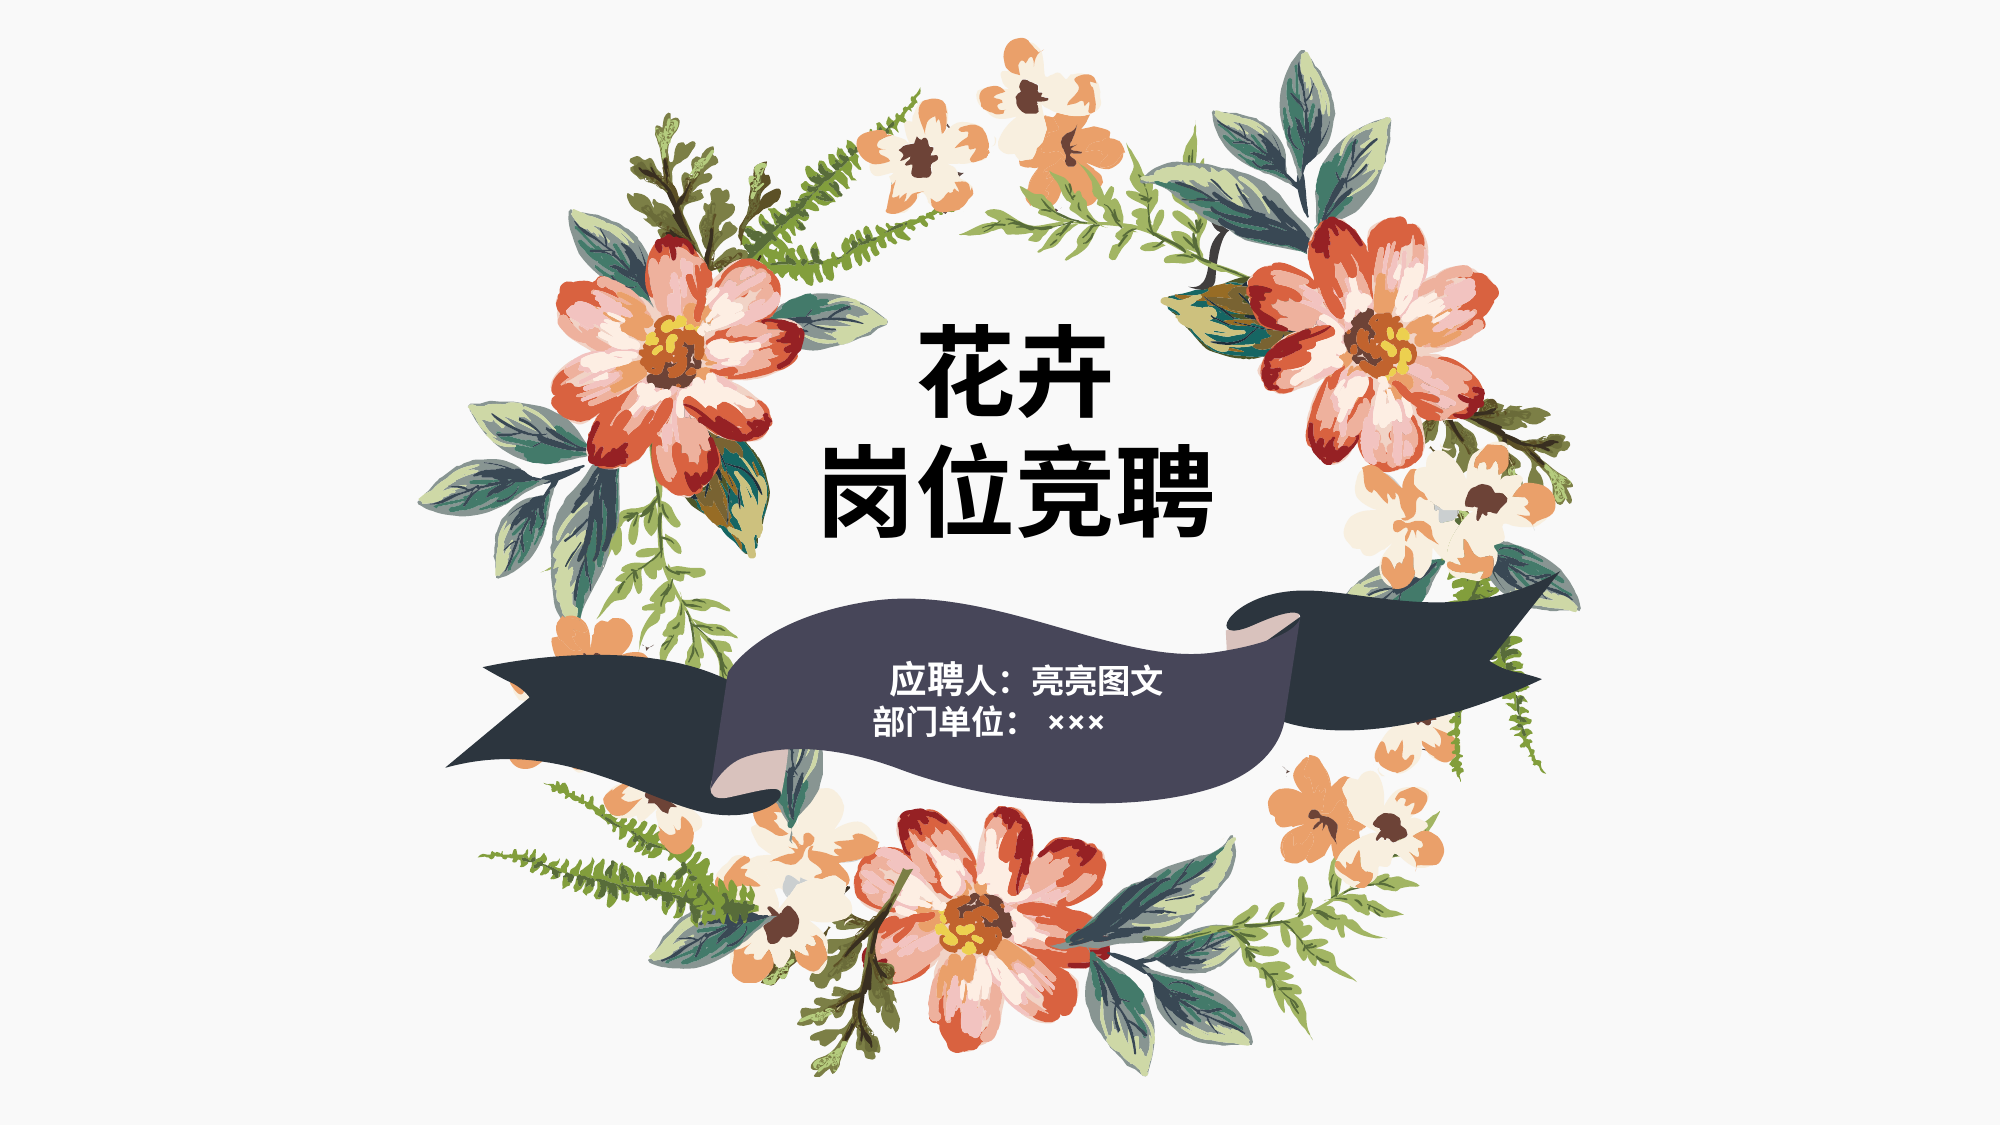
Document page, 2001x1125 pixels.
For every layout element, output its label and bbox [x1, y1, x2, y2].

text_box [417, 36, 1582, 1077]
picture [445, 571, 1561, 817]
